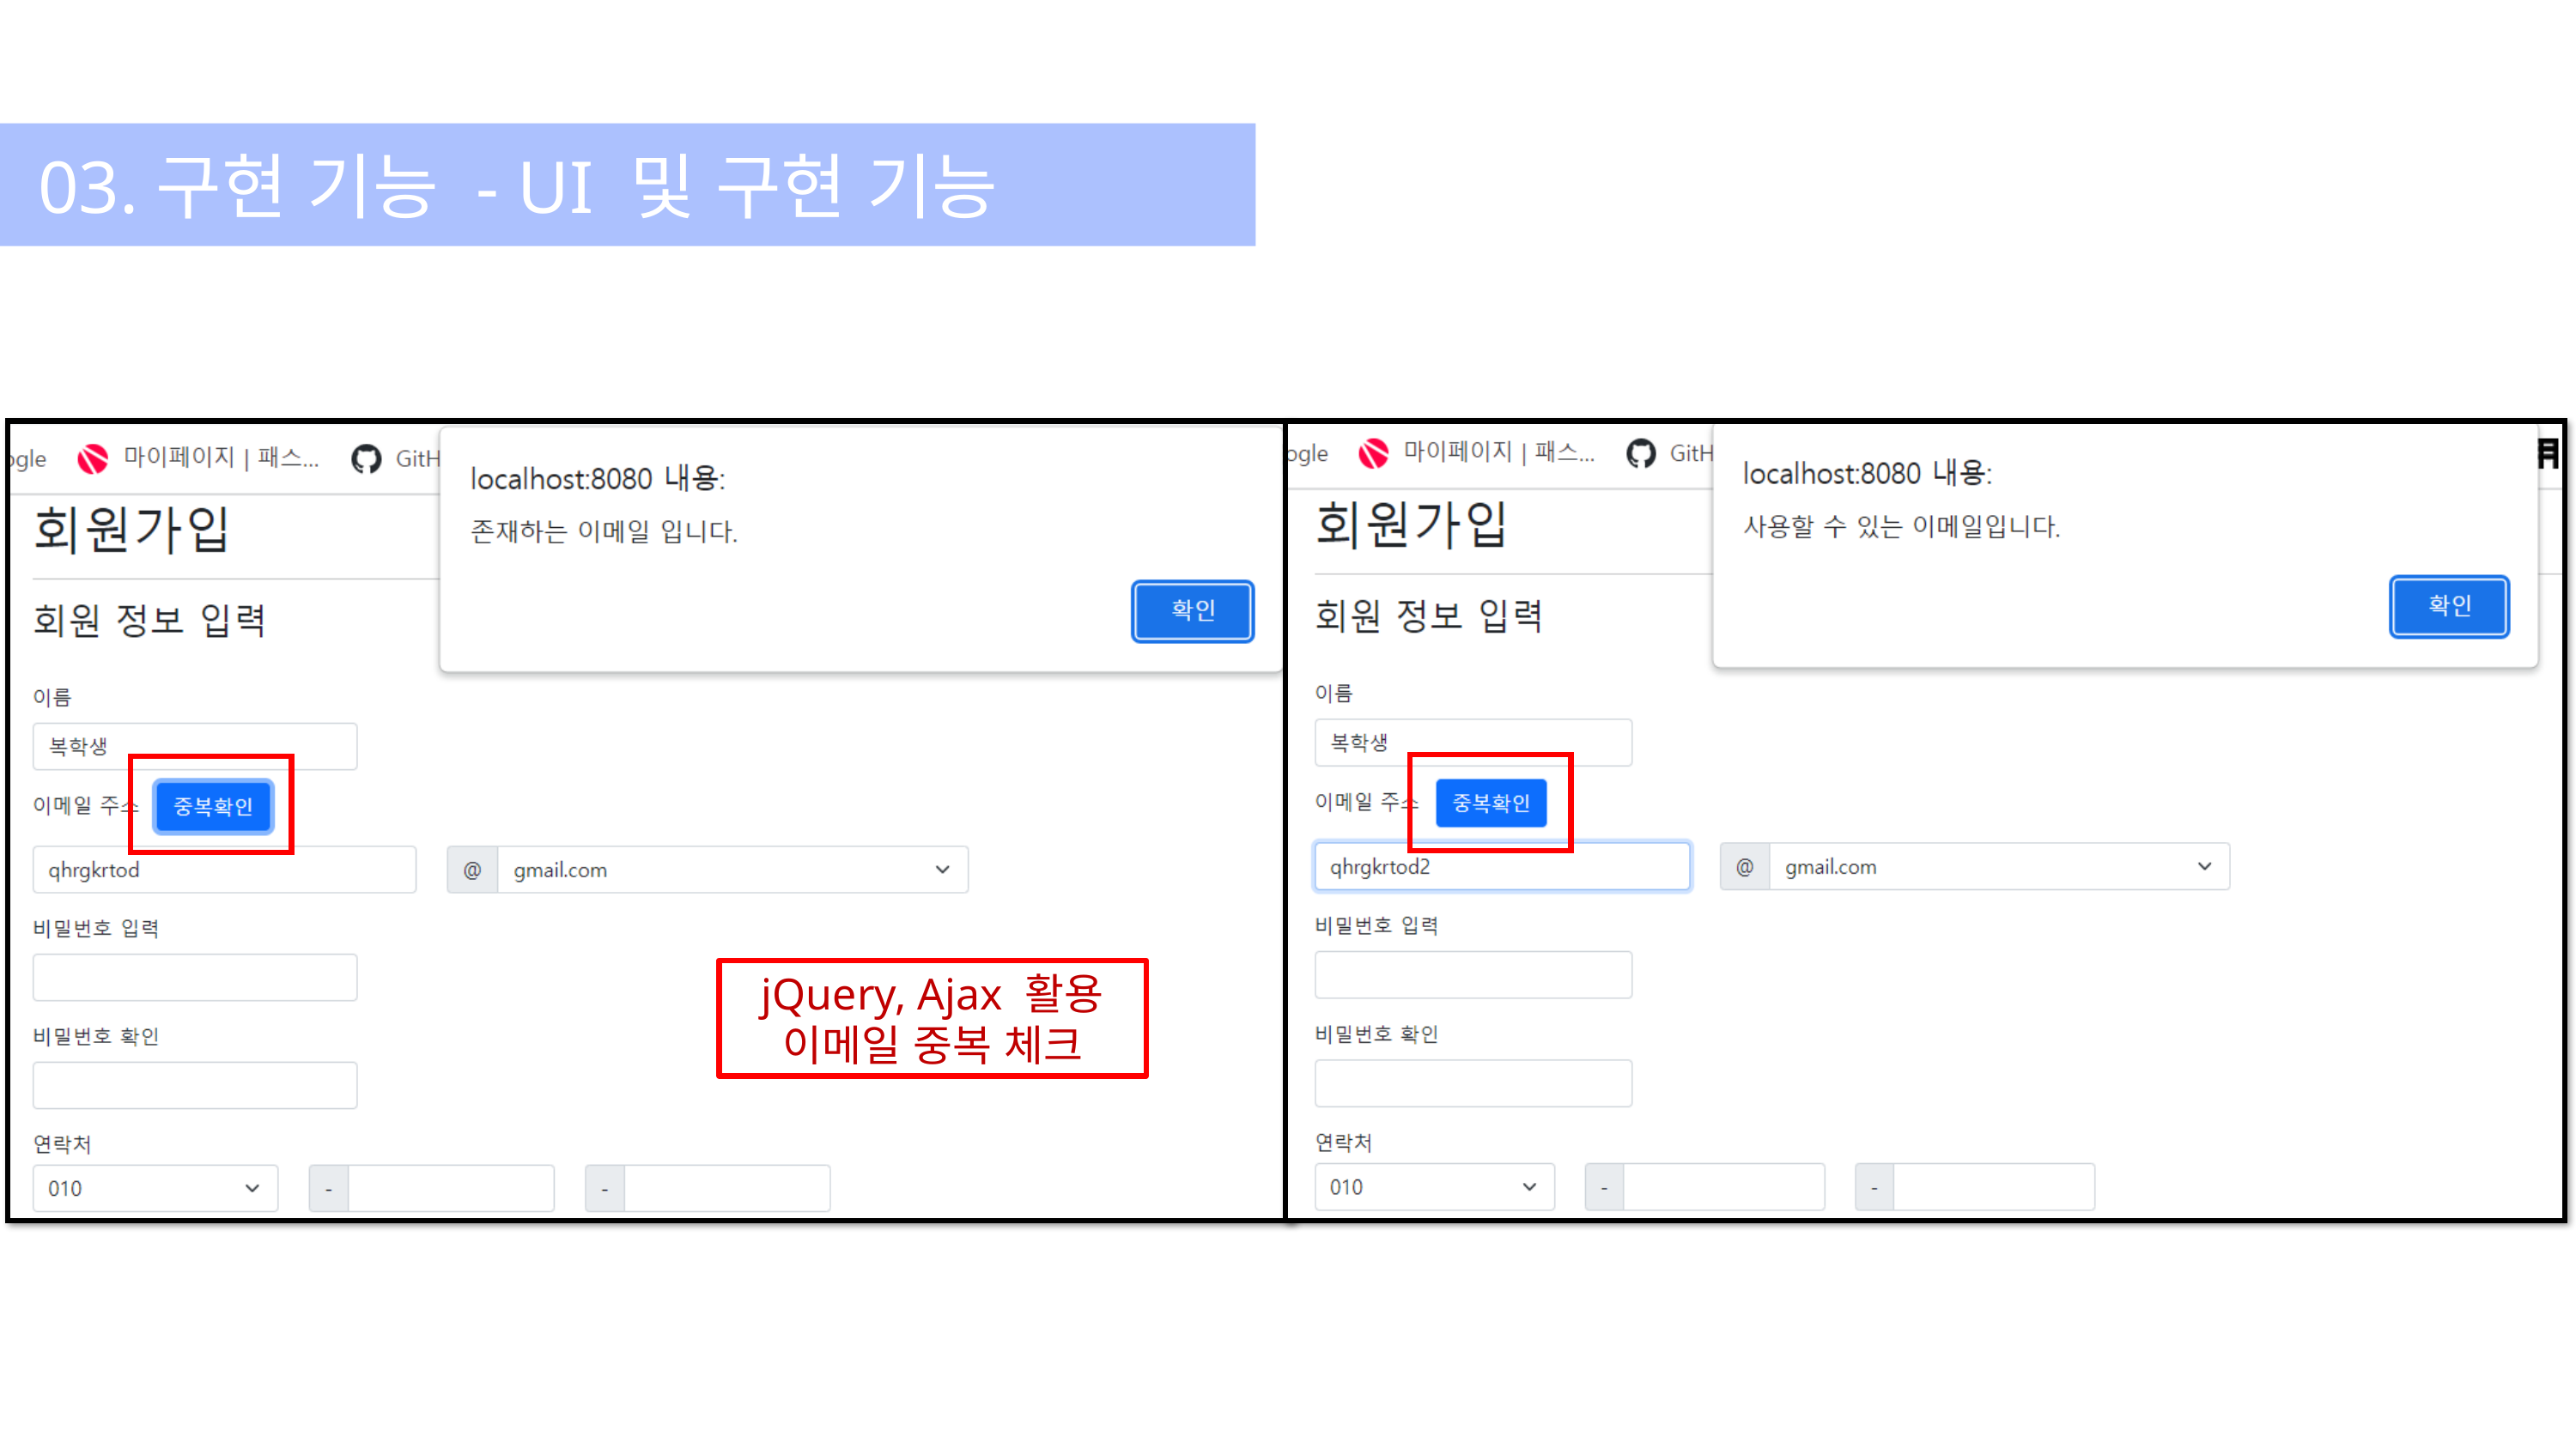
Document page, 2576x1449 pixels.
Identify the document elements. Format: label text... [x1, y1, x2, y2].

text_box 03.구현 기능 - UI 및 구현 기능 [0, 123, 1256, 246]
picture [9, 423, 2562, 1218]
